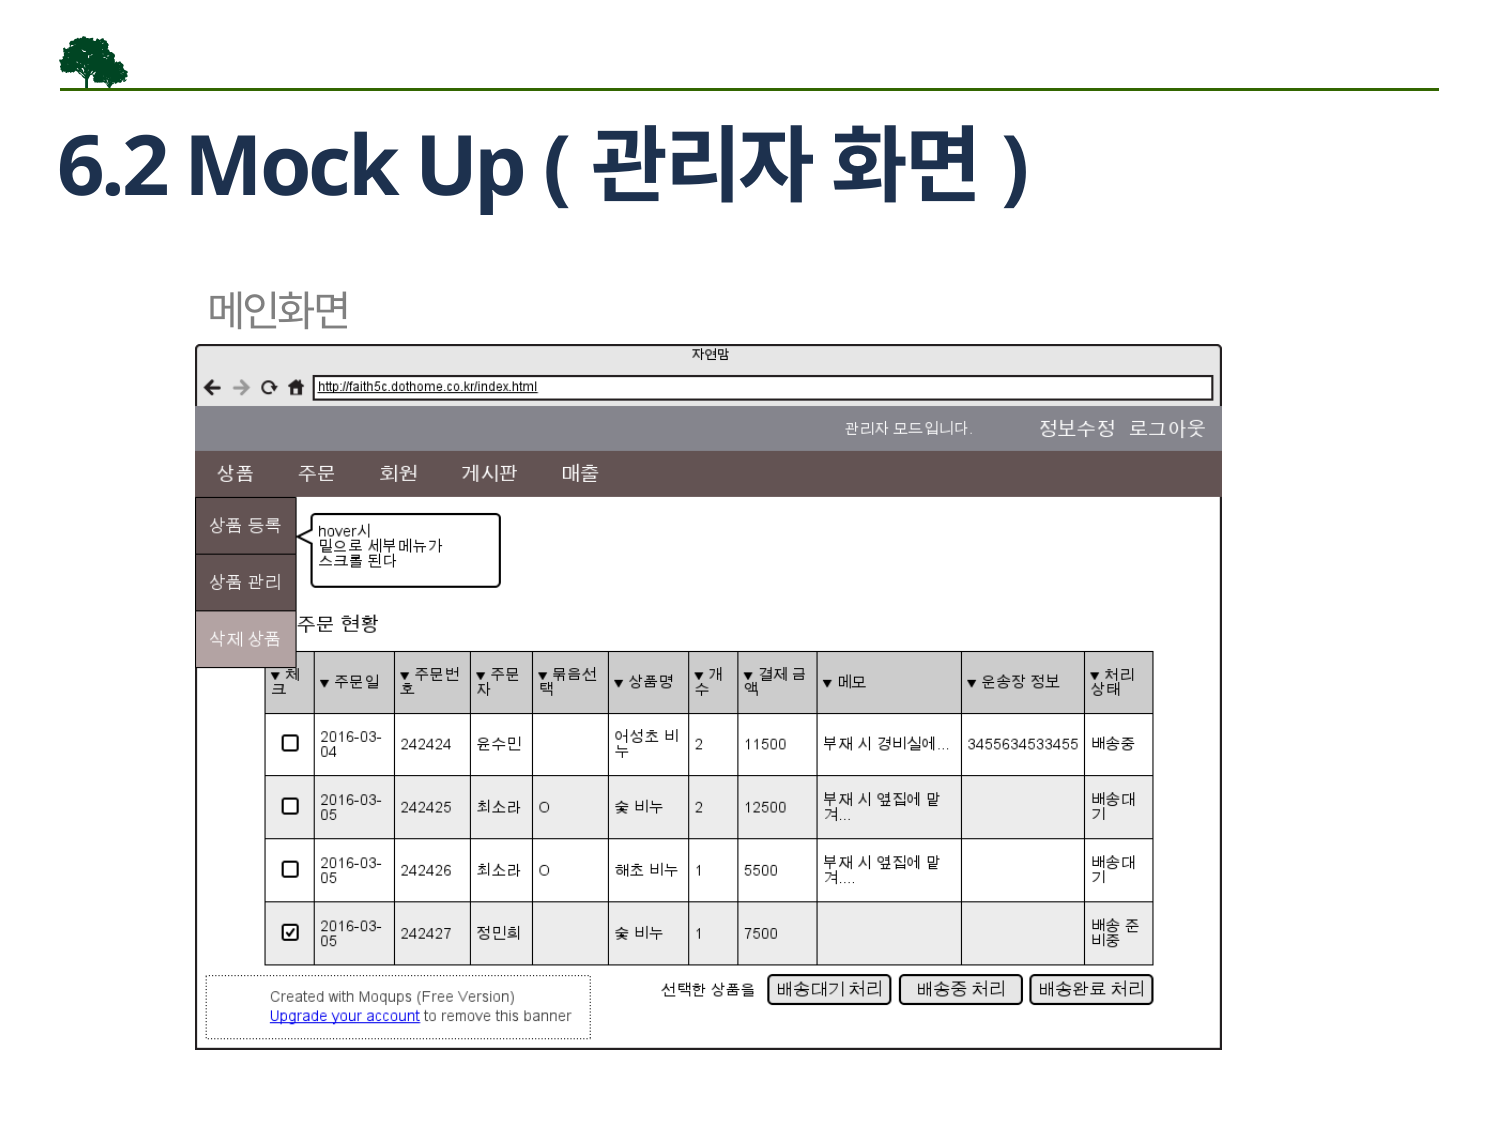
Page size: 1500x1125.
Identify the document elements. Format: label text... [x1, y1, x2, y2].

text_box 6.2 Mock Up (관리자 화면) [42, 87, 1416, 238]
text_box 메인화면 [192, 274, 1222, 344]
picture [50, 22, 134, 87]
picture [194, 343, 1222, 1050]
